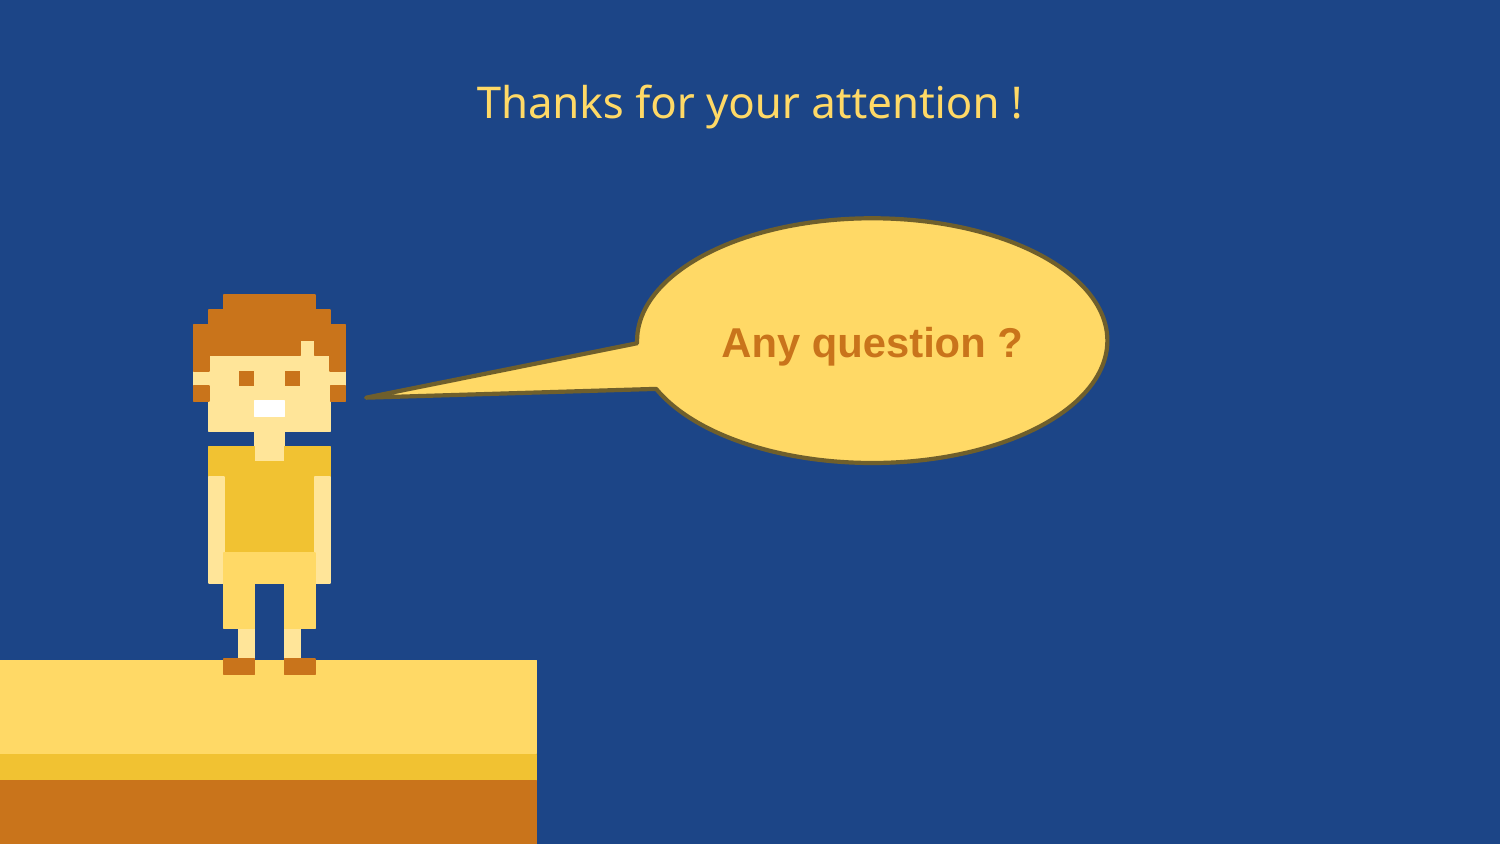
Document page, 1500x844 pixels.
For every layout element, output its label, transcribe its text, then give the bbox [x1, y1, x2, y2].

text_box Any question ? [364, 216, 1110, 466]
title Thanks for your attention ! [51, 48, 1449, 142]
